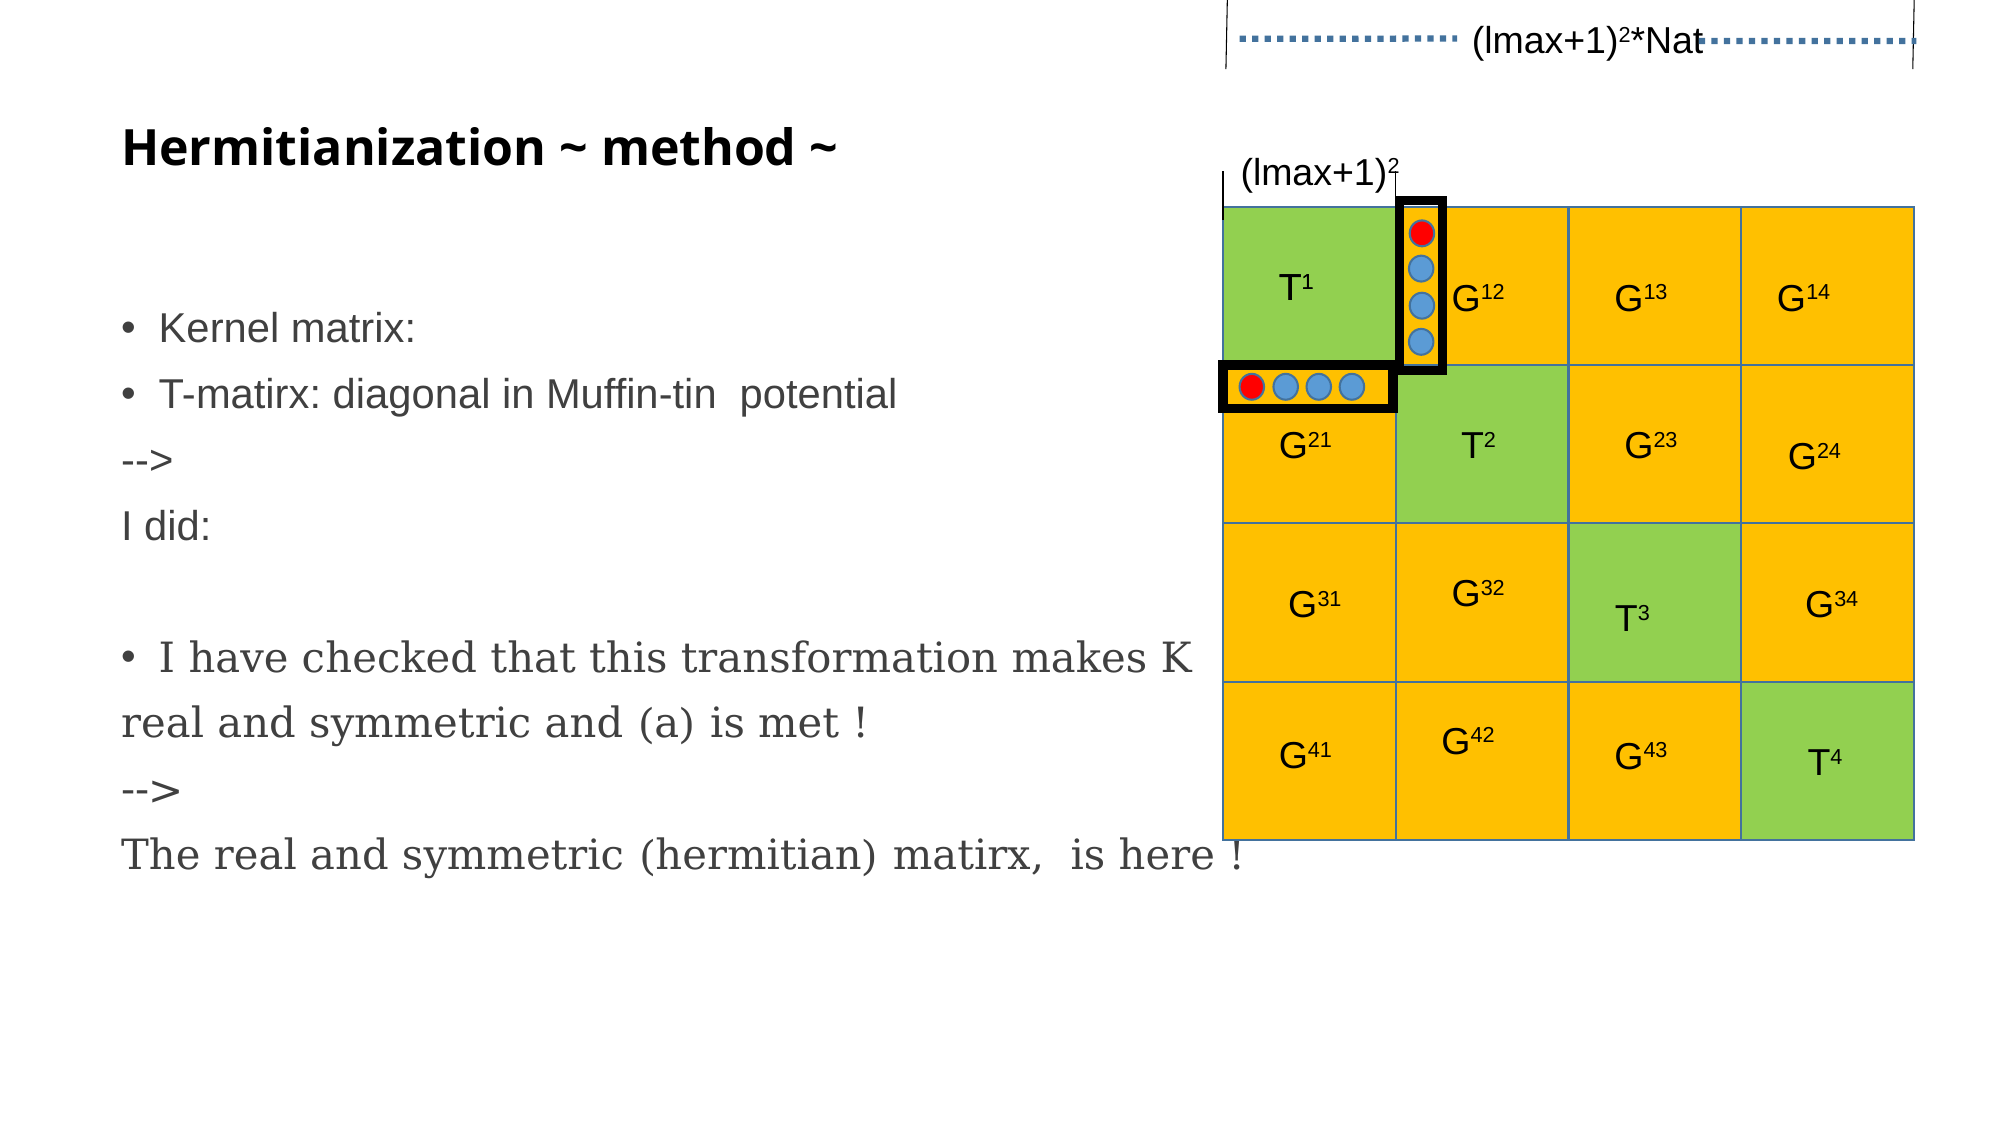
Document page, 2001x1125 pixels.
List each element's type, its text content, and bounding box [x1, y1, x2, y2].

text_box (lmax+1)2 [1225, 140, 1447, 200]
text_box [1222, 200, 1915, 841]
title Hermitianization ~ method ~ [106, 40, 1832, 259]
text_box (lmax+1)2*Nat [1457, 8, 1725, 69]
